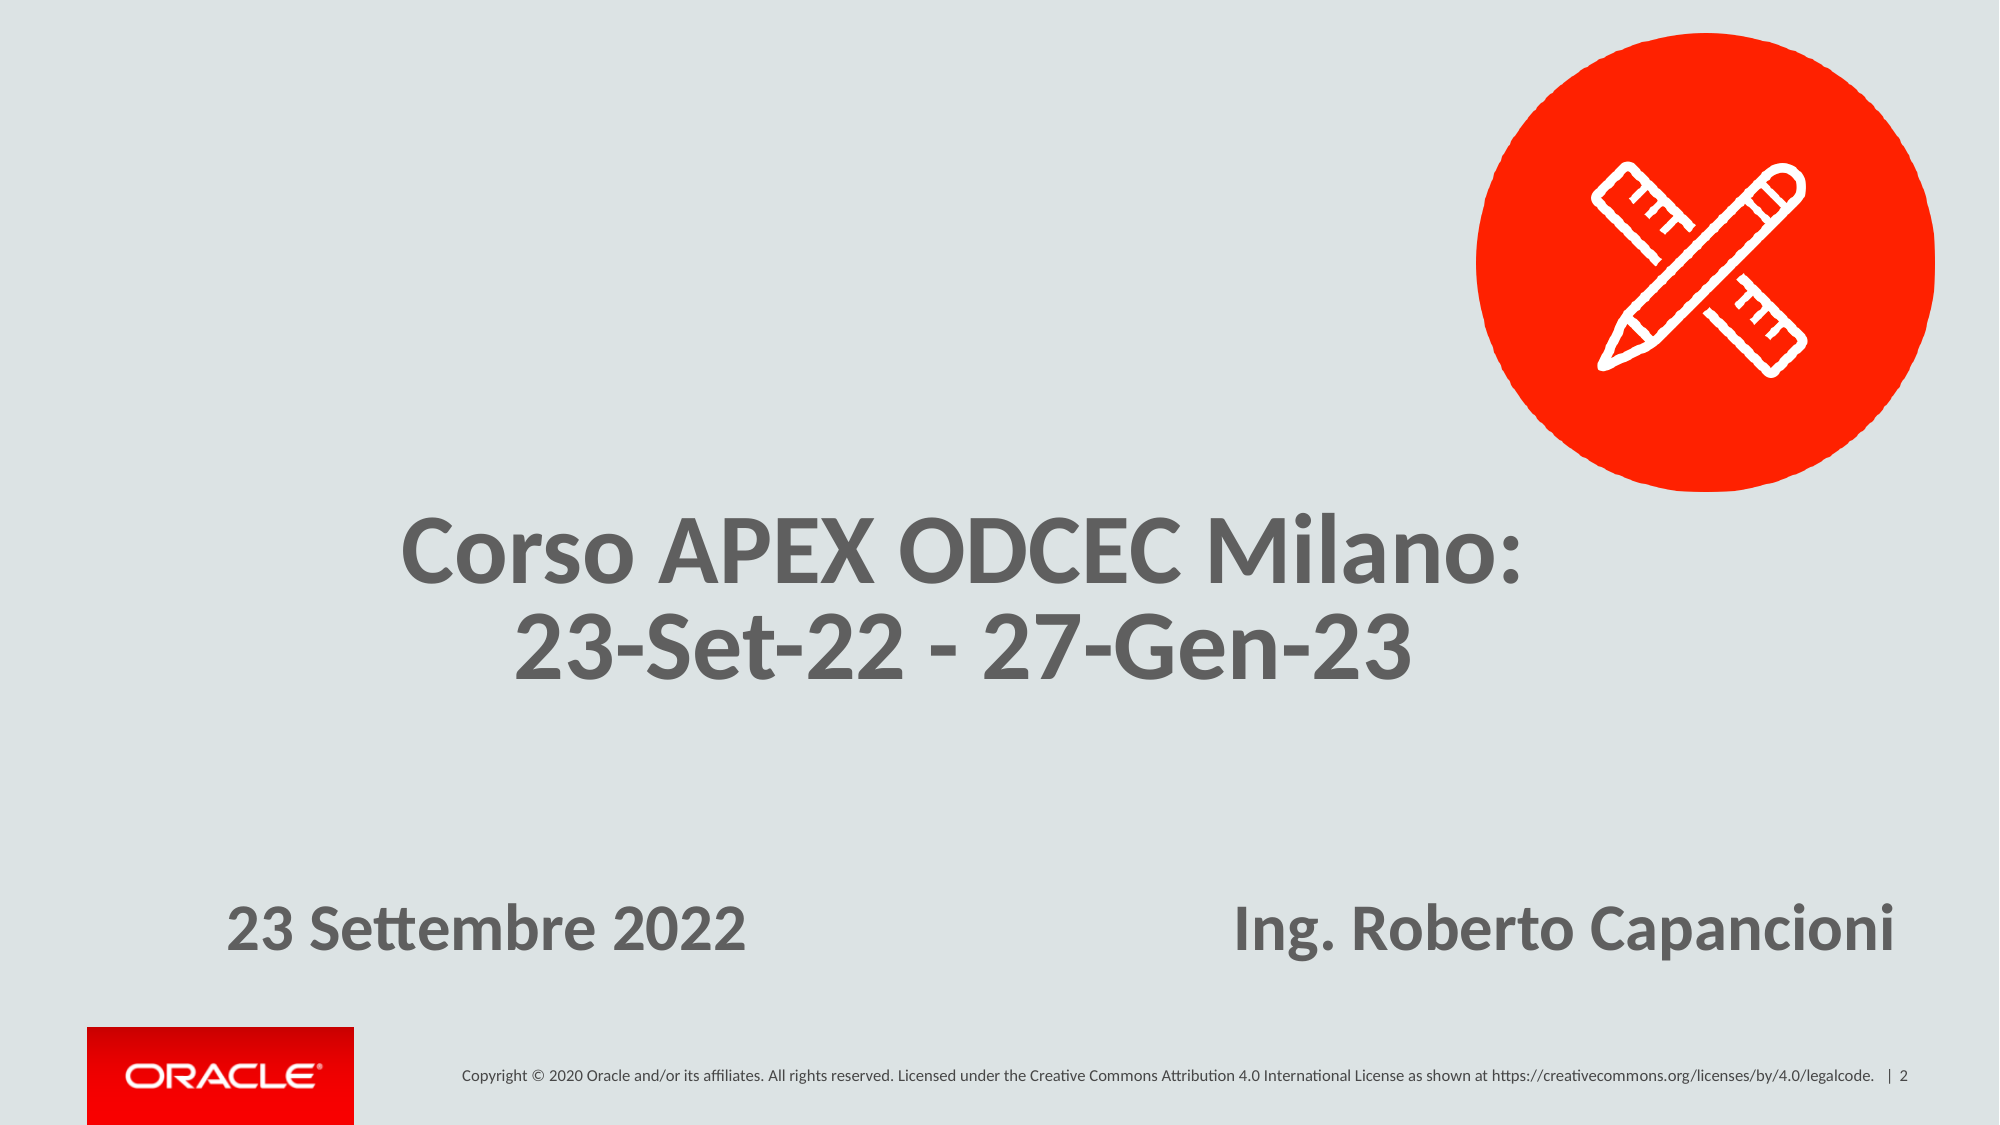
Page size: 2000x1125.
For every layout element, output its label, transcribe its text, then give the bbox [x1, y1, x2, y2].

text_box 23 Settembre 2022 [131, 866, 843, 964]
text_box Ing. Roberto Capancioni [1106, 866, 2000, 964]
picture [87, 1027, 354, 1125]
picture [1476, 33, 1935, 493]
title Corso APEX ODCEC Milano: 23-Set-22 - 27-Gen-23 [51, 457, 1877, 700]
